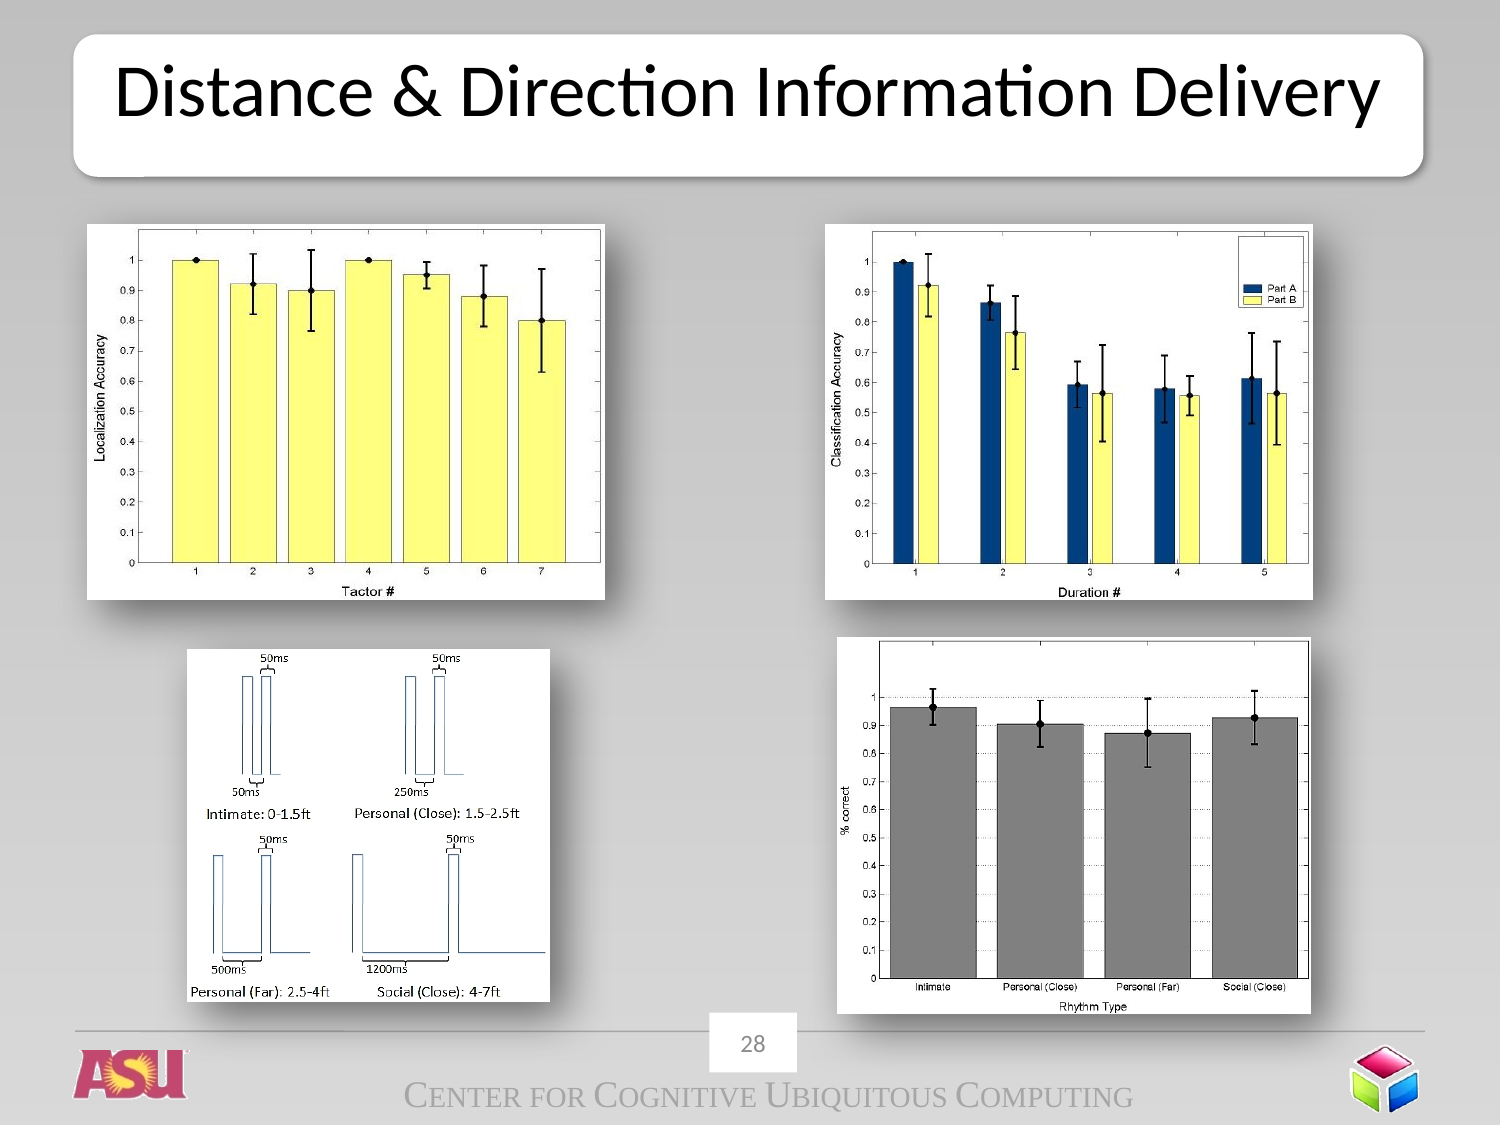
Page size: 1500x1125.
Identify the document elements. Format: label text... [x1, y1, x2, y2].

picture [187, 649, 551, 1002]
picture [824, 224, 1313, 601]
picture [837, 637, 1312, 1015]
title Distance & Direction Information Delivery [73, 34, 1424, 177]
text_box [59, 1050, 200, 1100]
slide_number 28 [709, 1012, 797, 1073]
picture [87, 224, 606, 601]
